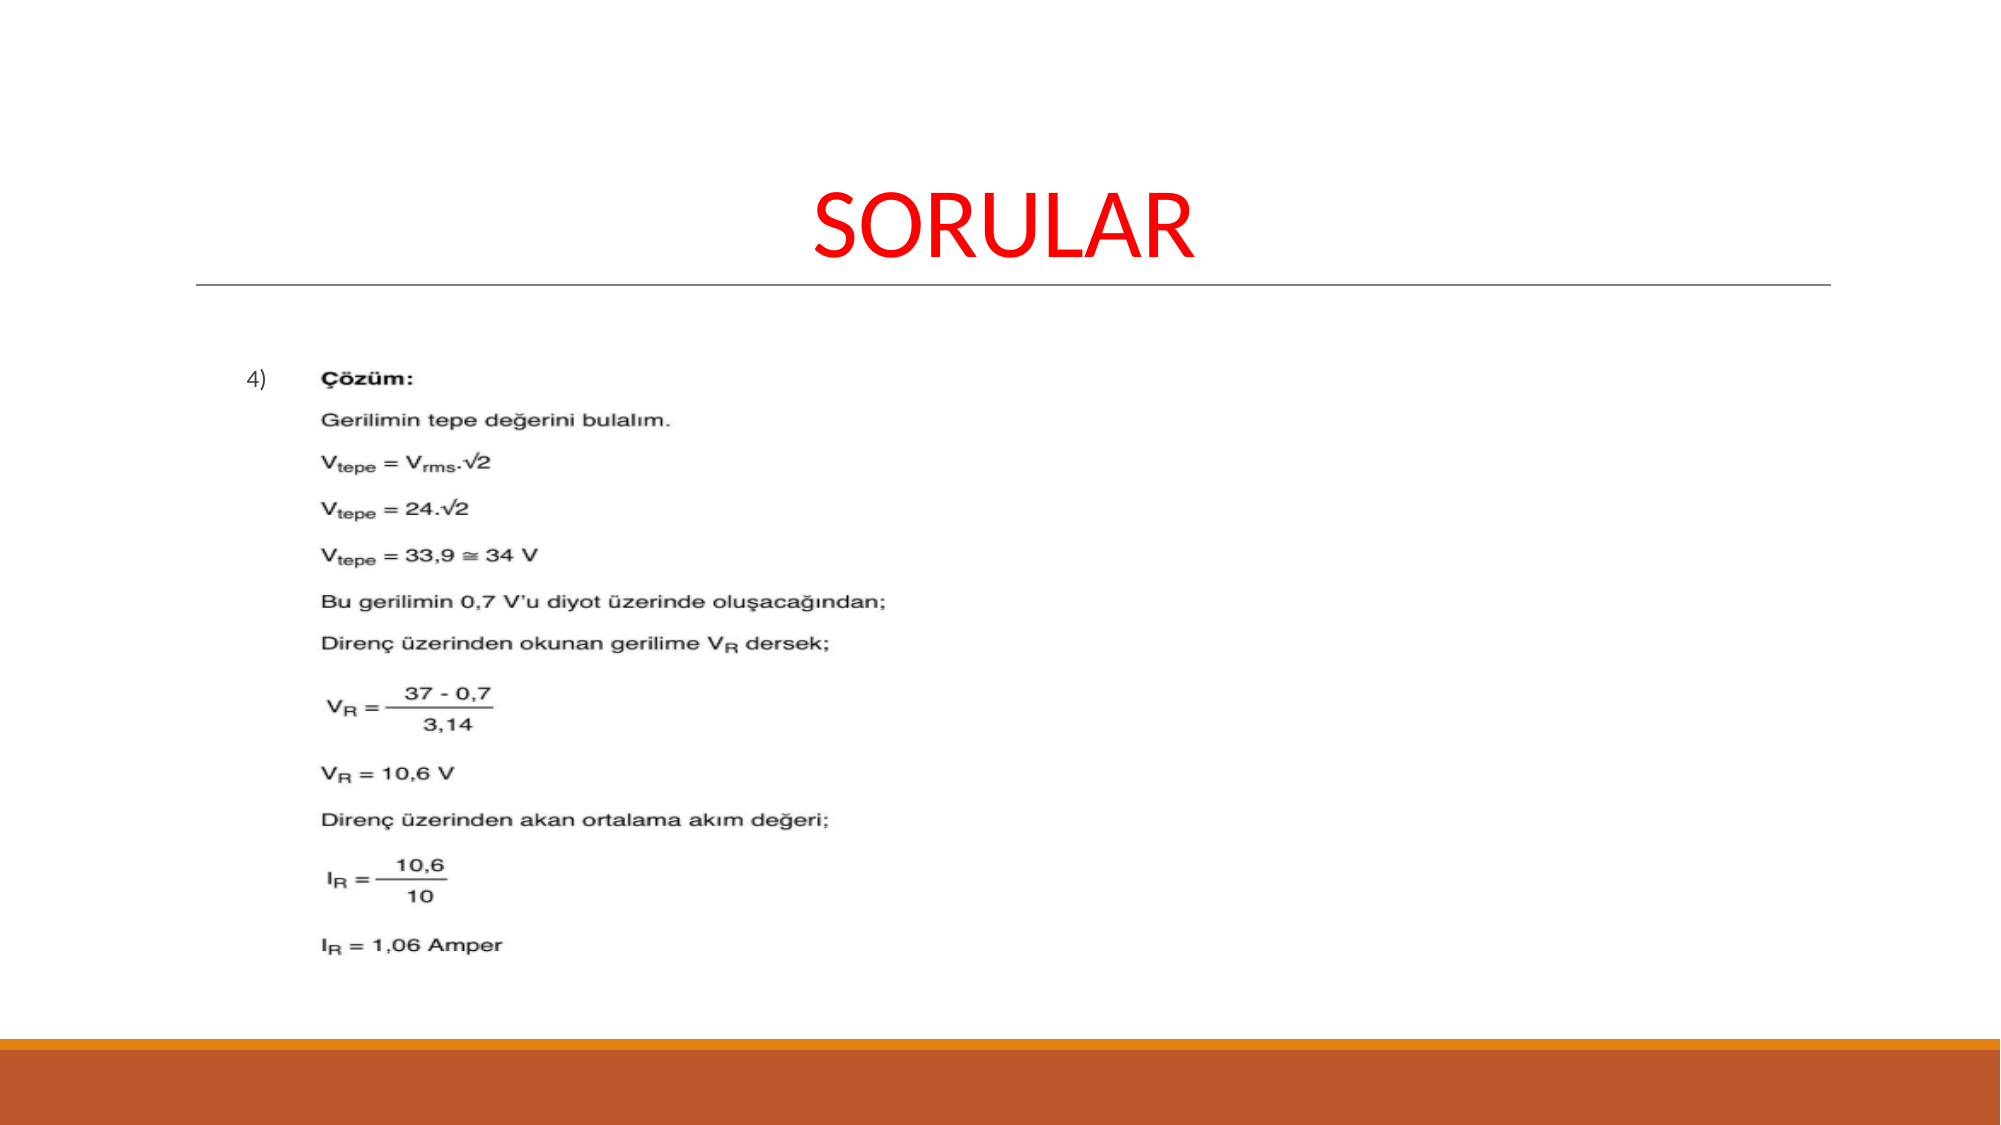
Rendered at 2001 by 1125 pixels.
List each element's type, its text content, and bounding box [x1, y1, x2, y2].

title SORULAR [180, 47, 1830, 285]
list 4) [180, 302, 1830, 963]
picture [289, 355, 905, 972]
